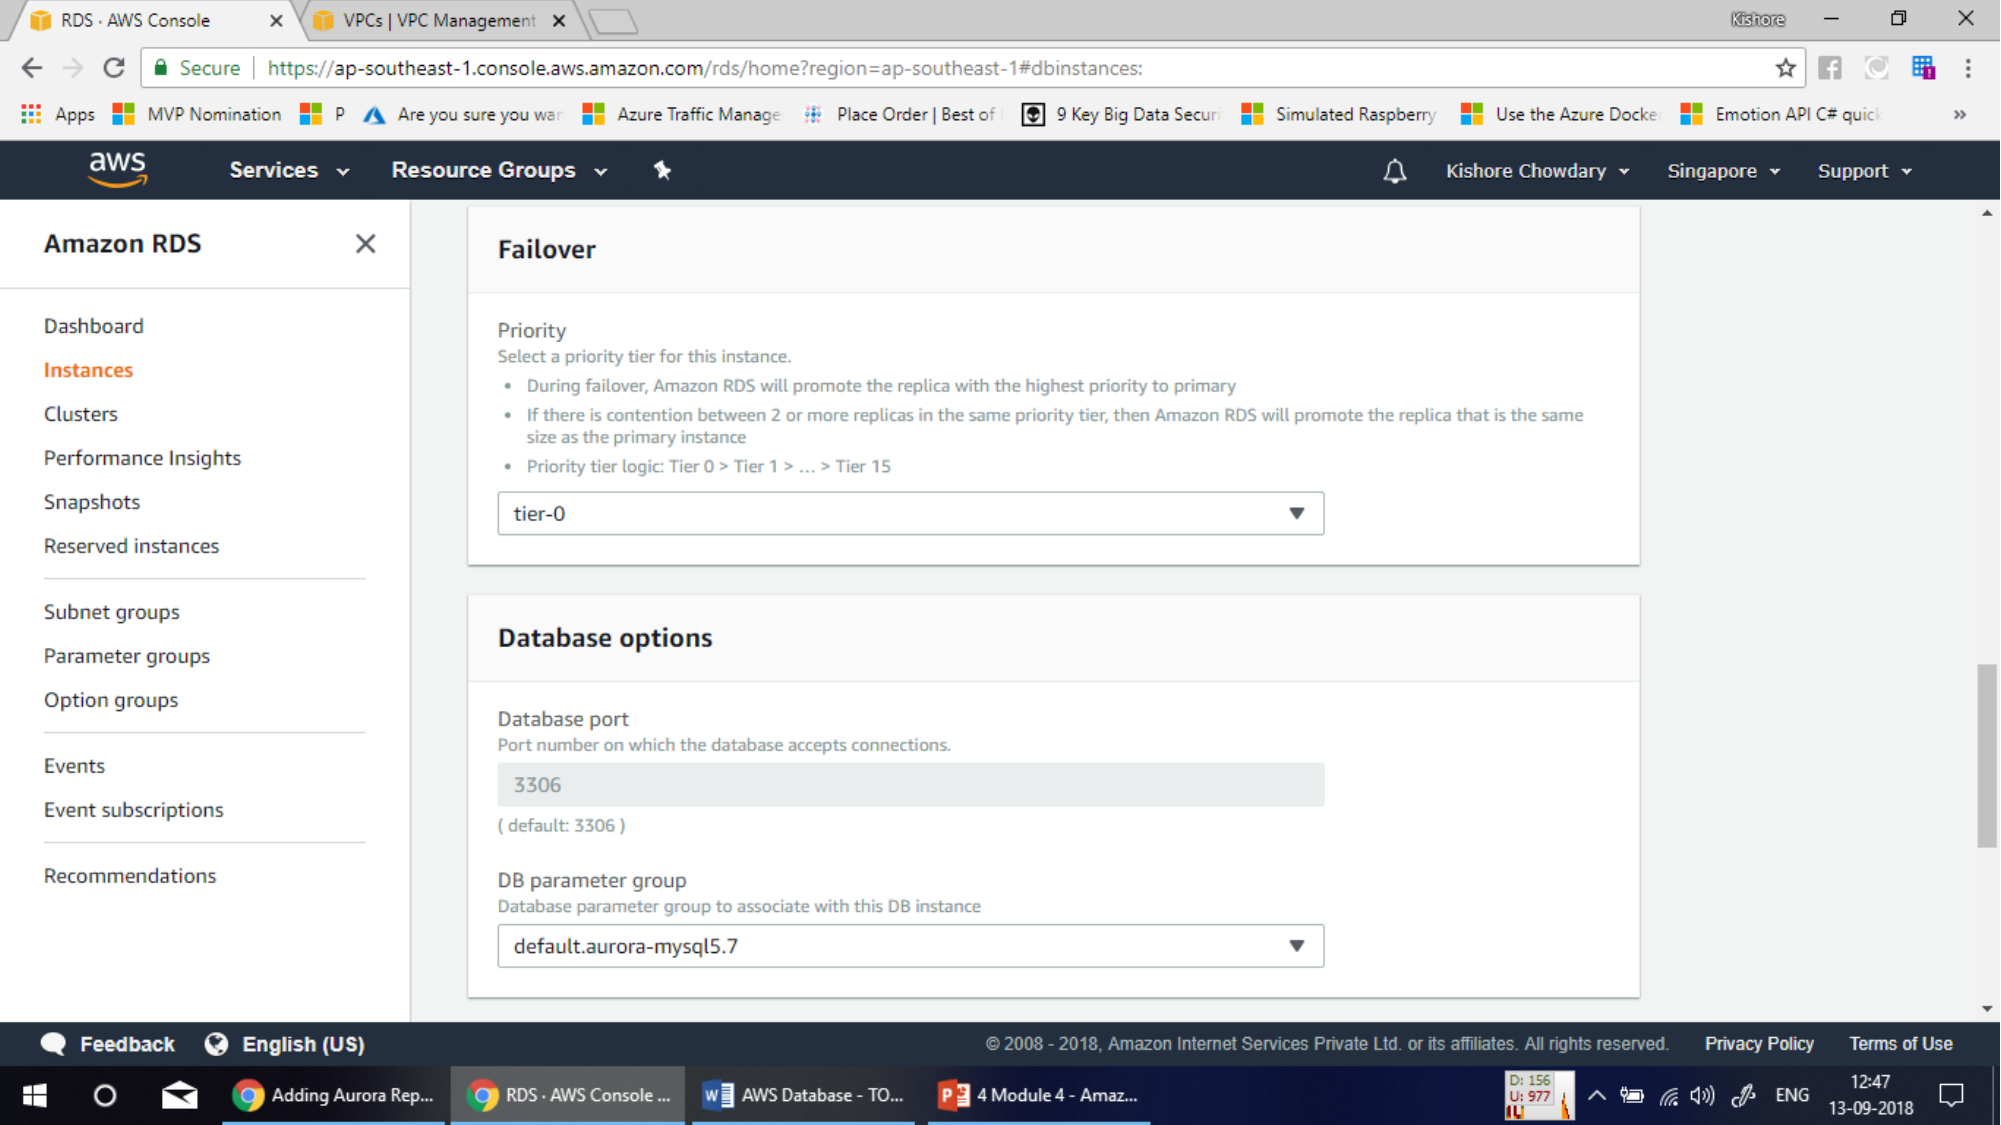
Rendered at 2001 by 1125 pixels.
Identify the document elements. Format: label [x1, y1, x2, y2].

list [0, 0, 2000, 1125]
